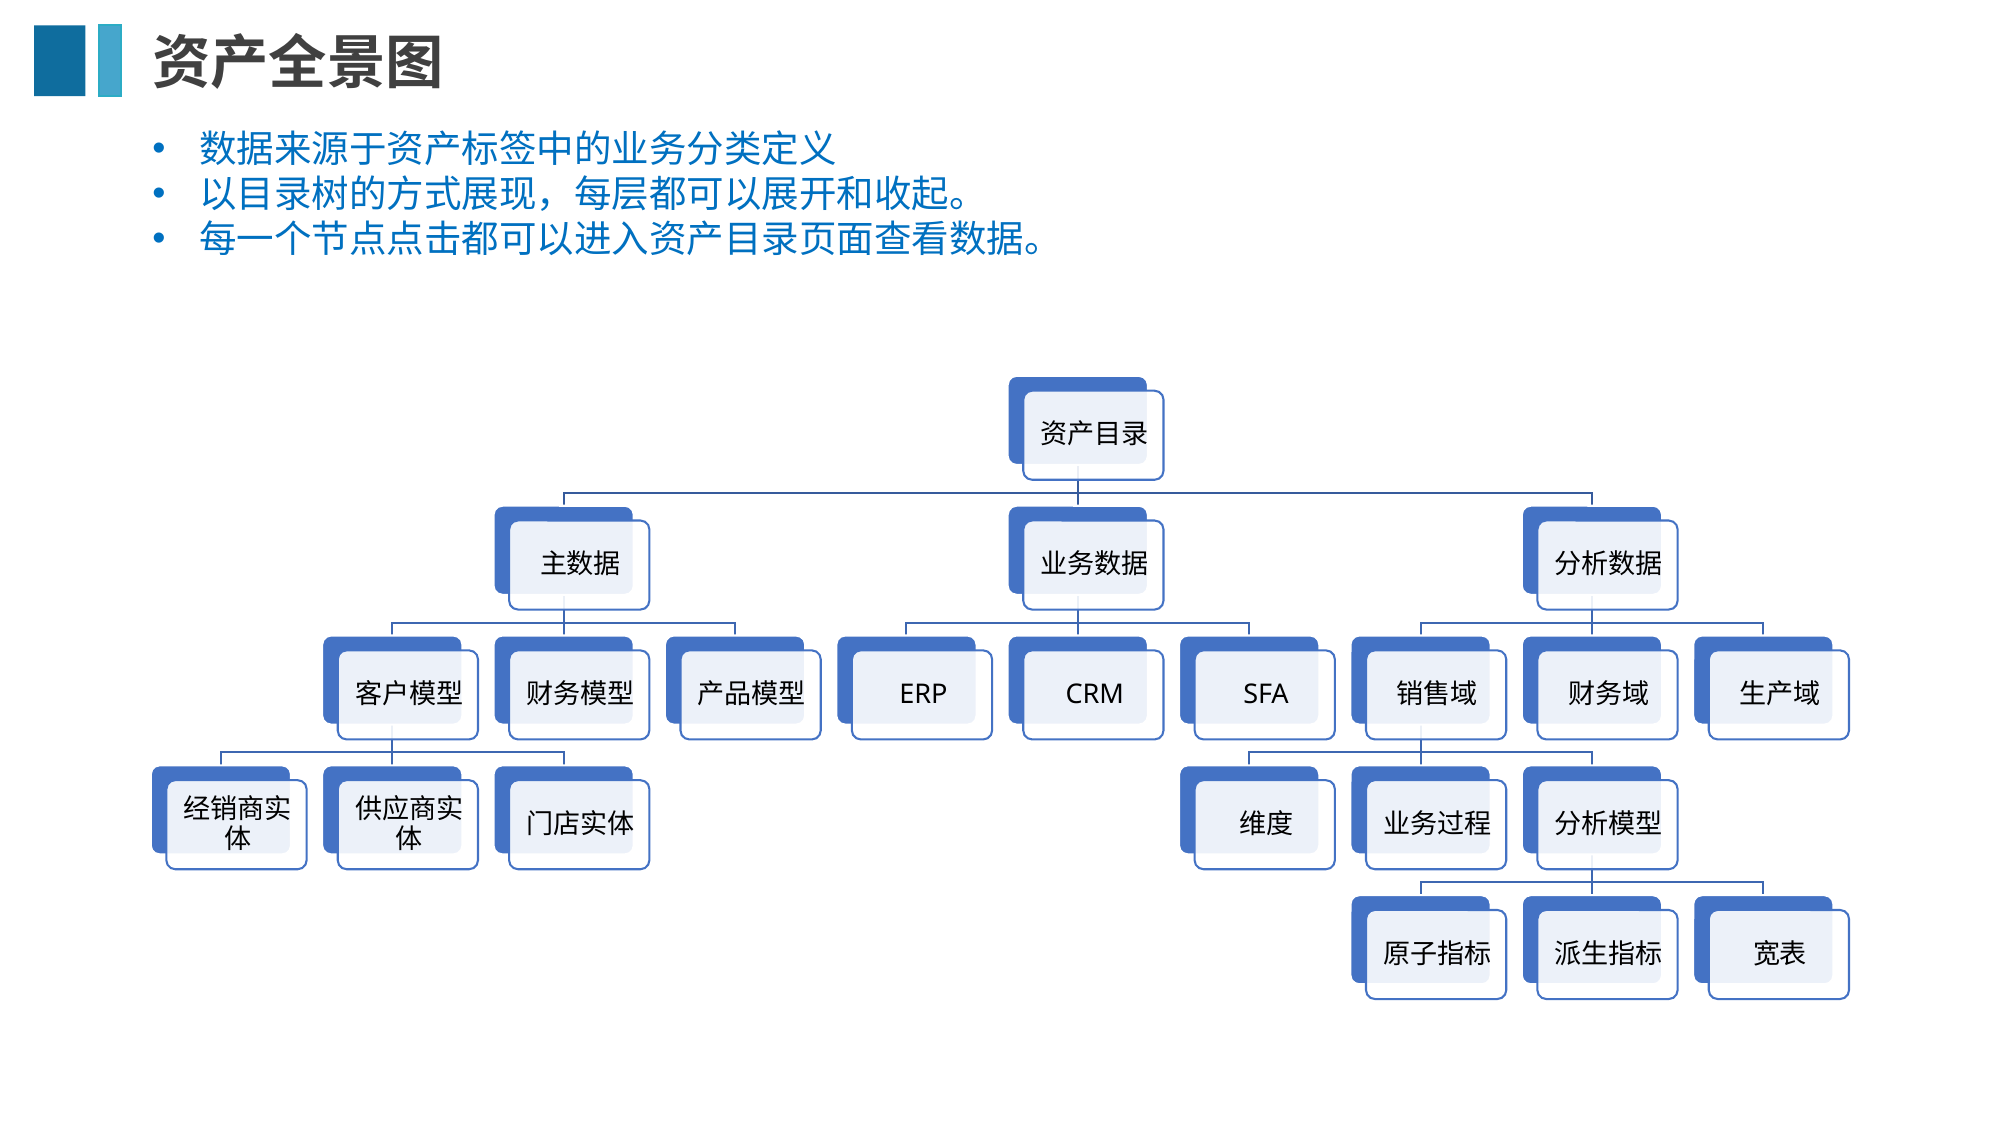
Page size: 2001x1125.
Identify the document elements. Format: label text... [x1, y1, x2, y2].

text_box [150, 284, 1850, 1091]
text_box 数据来源于资产标签中的业务分类定义 以目录树的方式展现，每层都可以展开和收起。 每一个节点点击都可以进入资产目录页面查看数据。 [137, 117, 1750, 268]
title 资产全景图 [137, 25, 1806, 105]
